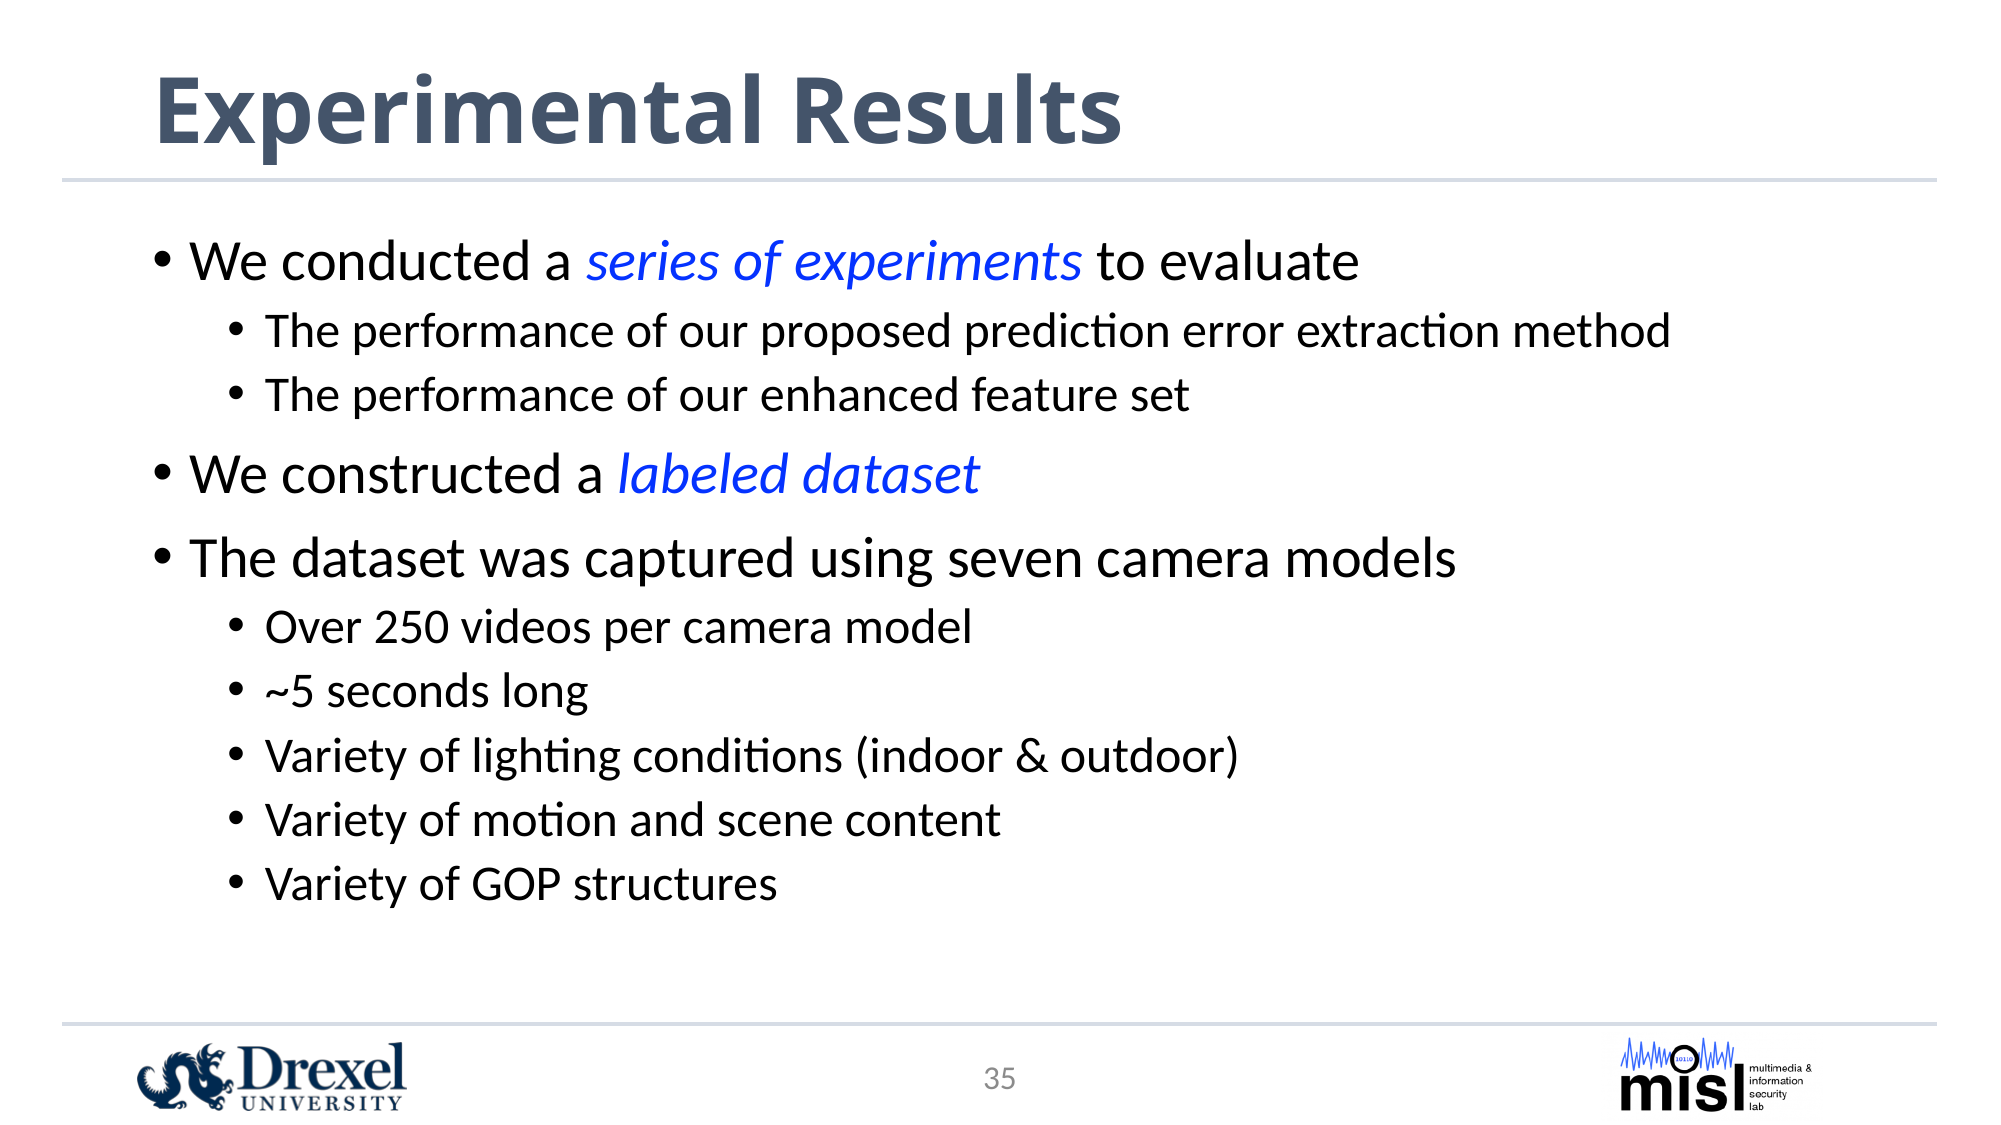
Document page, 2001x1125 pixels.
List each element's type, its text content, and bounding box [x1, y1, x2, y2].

picture [1601, 1032, 1823, 1121]
picture [137, 1042, 407, 1111]
slide_number 34 [774, 1046, 1225, 1107]
title Experimental Results [137, 5, 1863, 223]
list We conducted a series of experiments to evaluate The performance of our proposed prediction error extraction method The performance of our enhanced feature set We constructed a labeled dataset The dataset was captured using seven camera models Over 250 videos per camera model ~5 seconds long Variety of lighting conditions (indoor & outdoor) Variety of motion and scene content Variety of GOP structures [137, 223, 1863, 1014]
